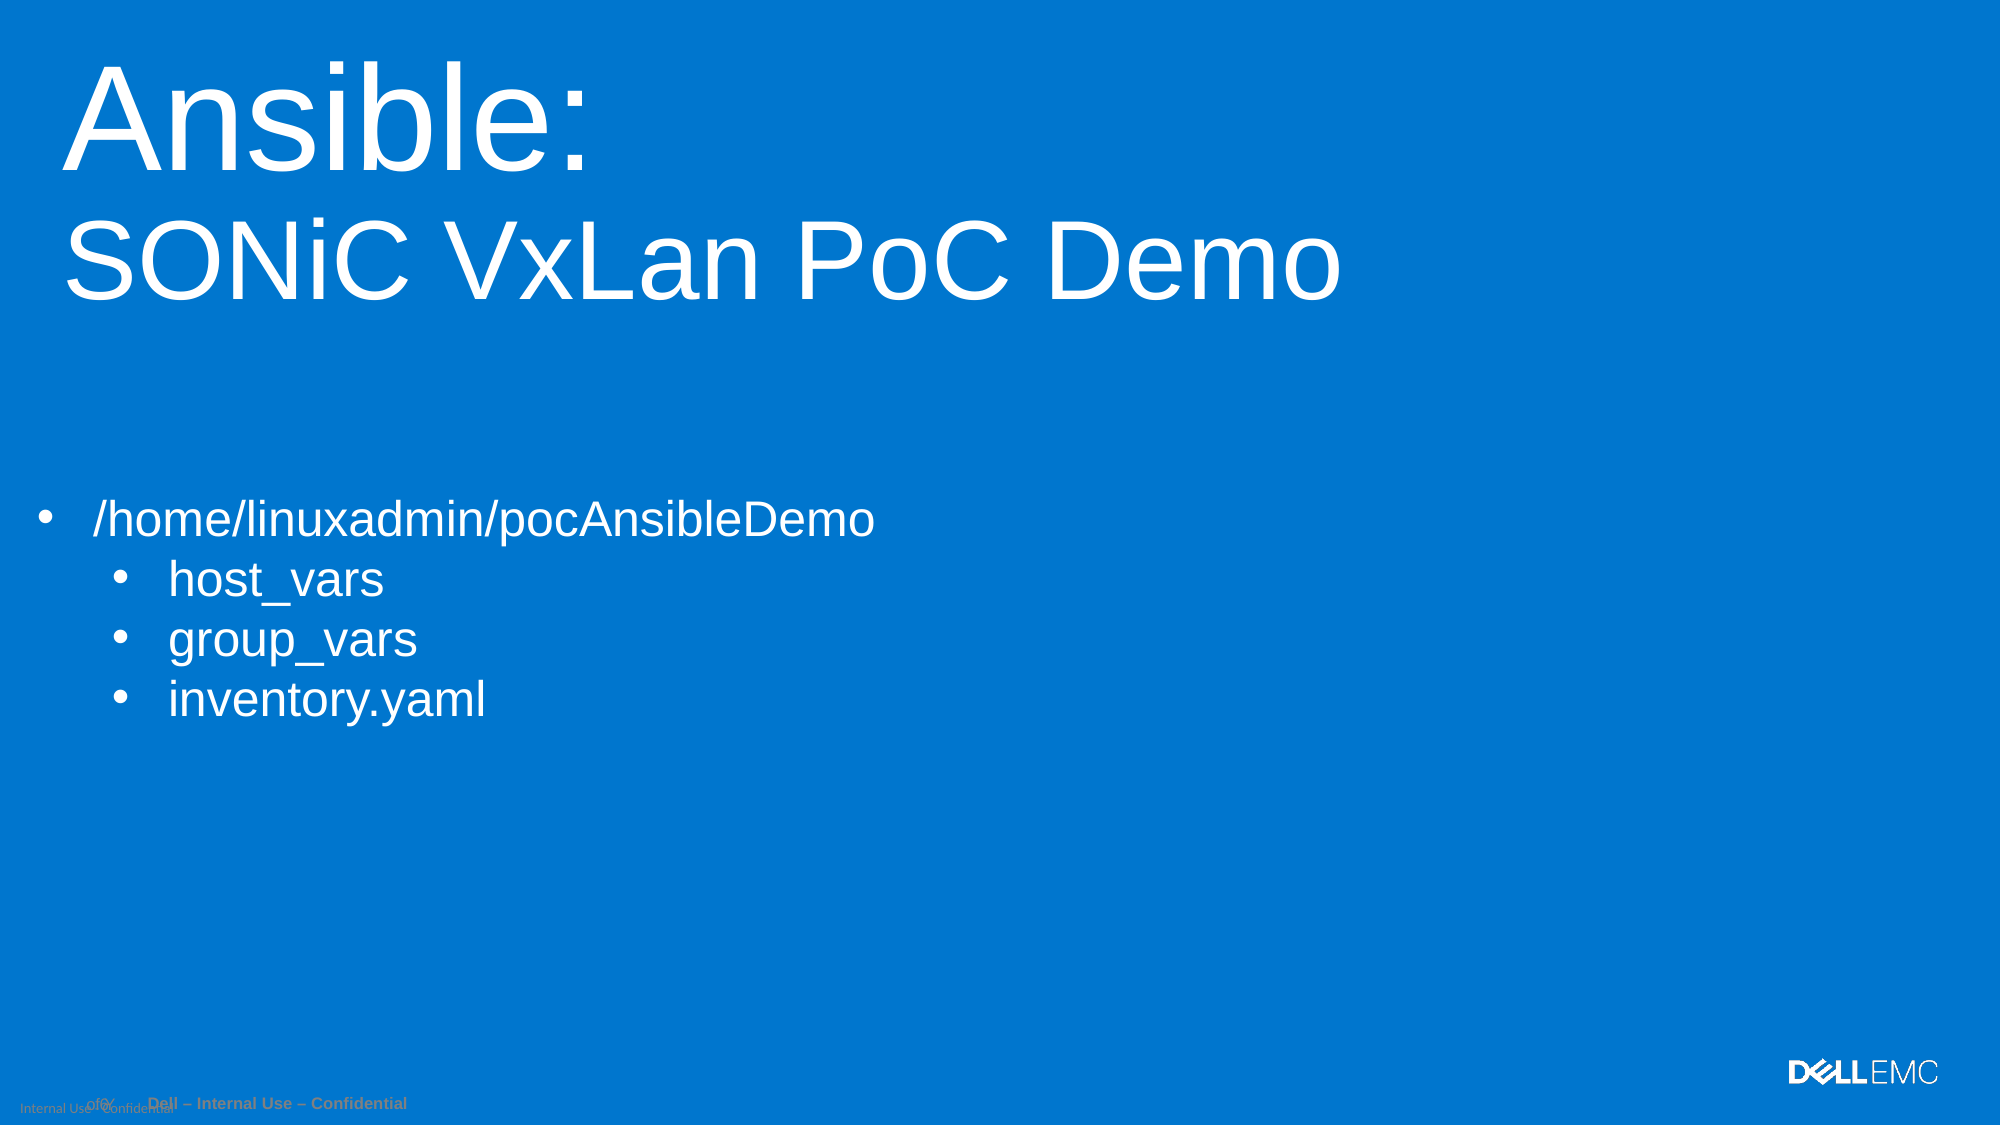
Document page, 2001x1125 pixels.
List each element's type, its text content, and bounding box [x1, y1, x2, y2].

title Ansible: SONiC VxLan PoC Demo [62, 39, 1788, 326]
text_box /home/linuxadmin/pocAnsibleDemo host_vars group_vars inventory.yaml [36, 426, 1964, 787]
picture [1789, 1058, 1938, 1085]
